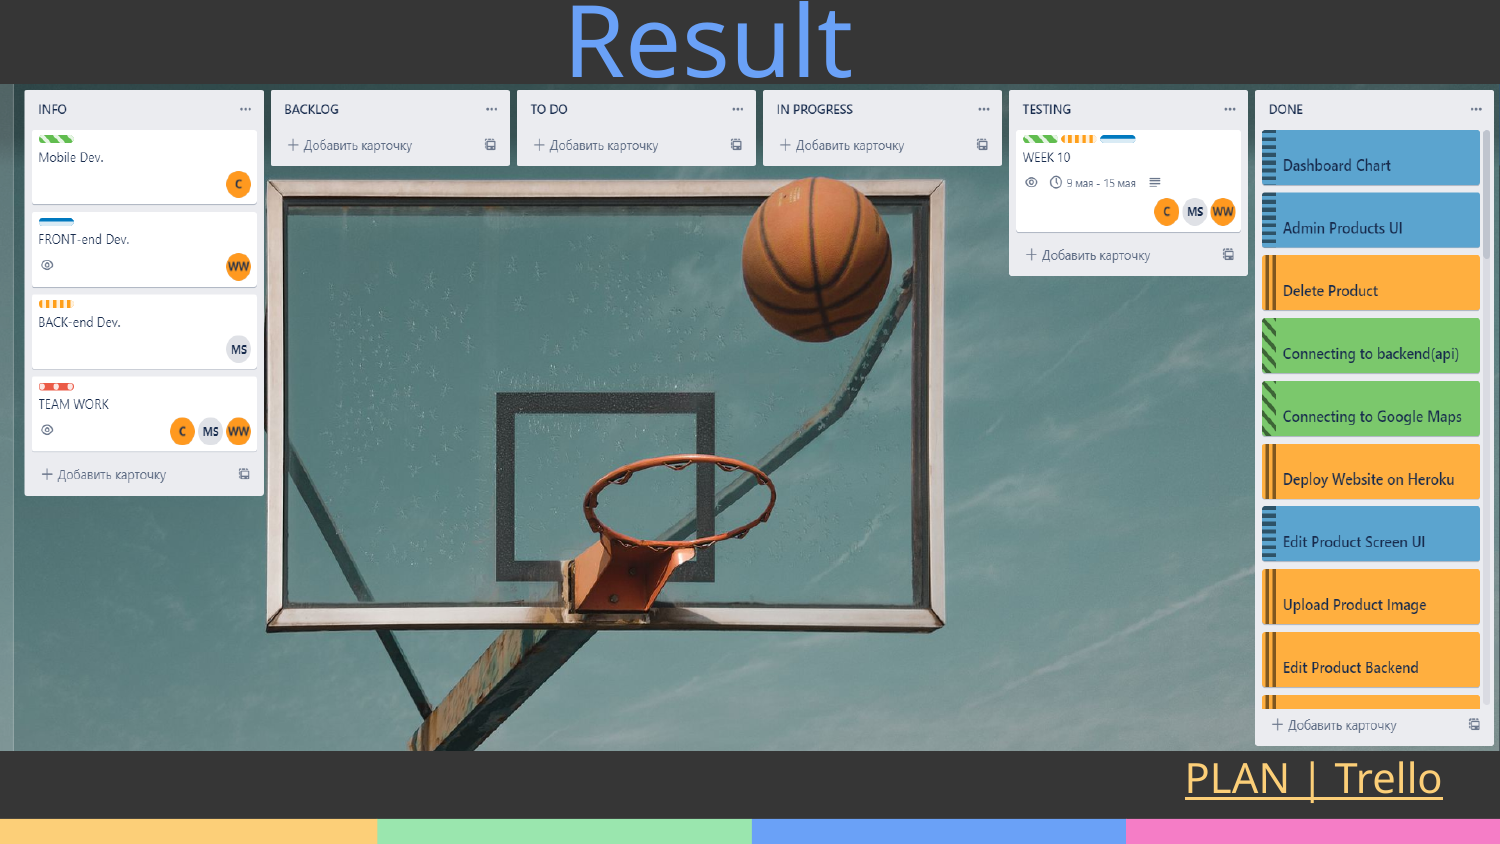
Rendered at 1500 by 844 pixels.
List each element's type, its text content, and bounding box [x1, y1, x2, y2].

picture [0, 84, 1500, 751]
text_box PLAN | Trello [1153, 760, 1474, 811]
title Result [435, 0, 1009, 83]
